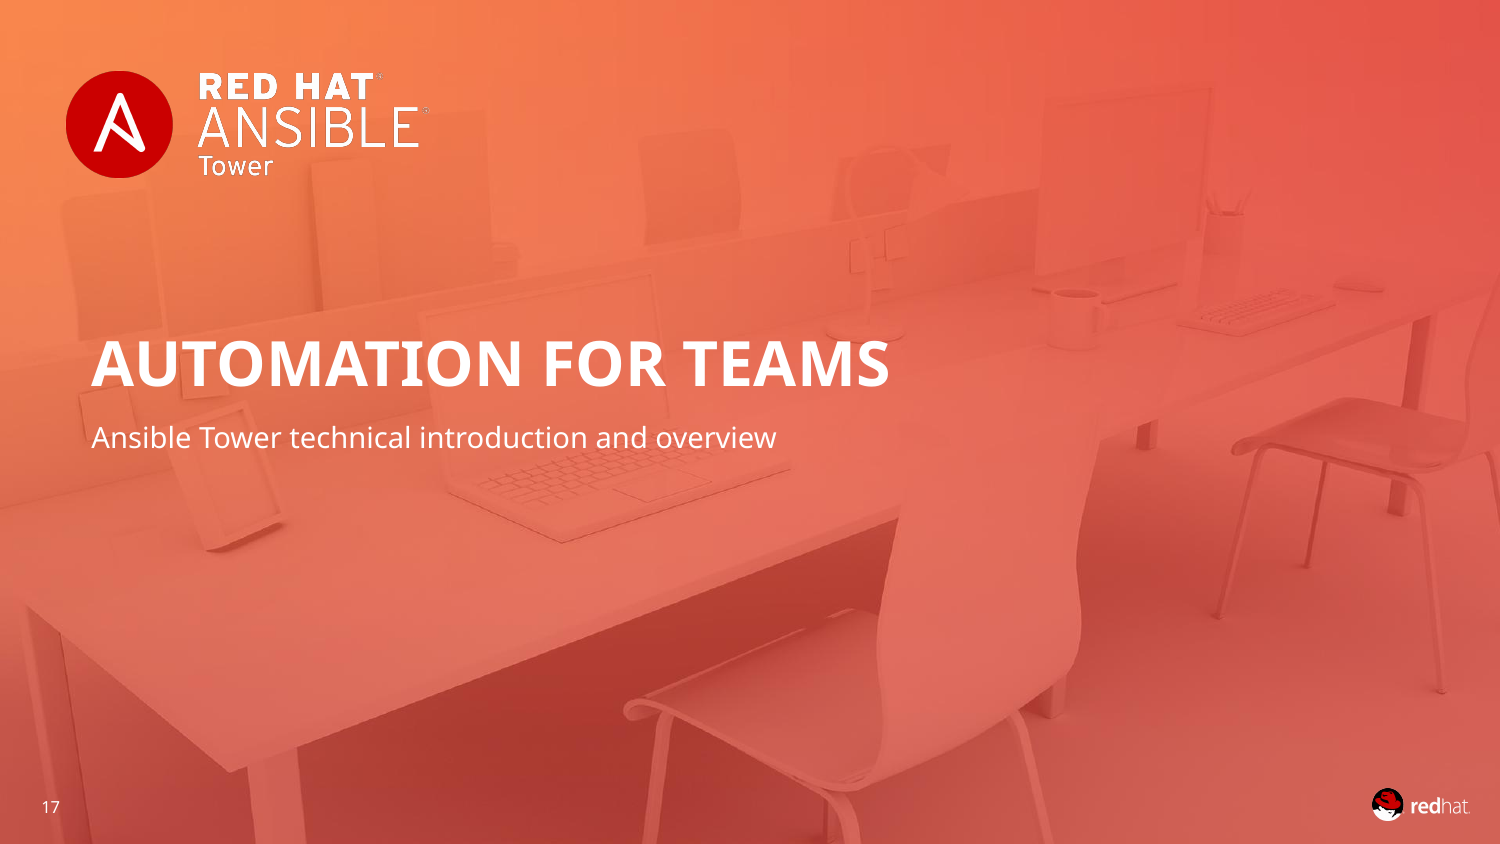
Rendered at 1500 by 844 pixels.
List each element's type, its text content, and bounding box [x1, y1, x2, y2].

picture [0, 0, 1500, 844]
text_box AUTOMATION FOR TEAMS [76, 308, 1112, 395]
text_box Ansible Tower technical introduction and overview [76, 404, 1112, 490]
